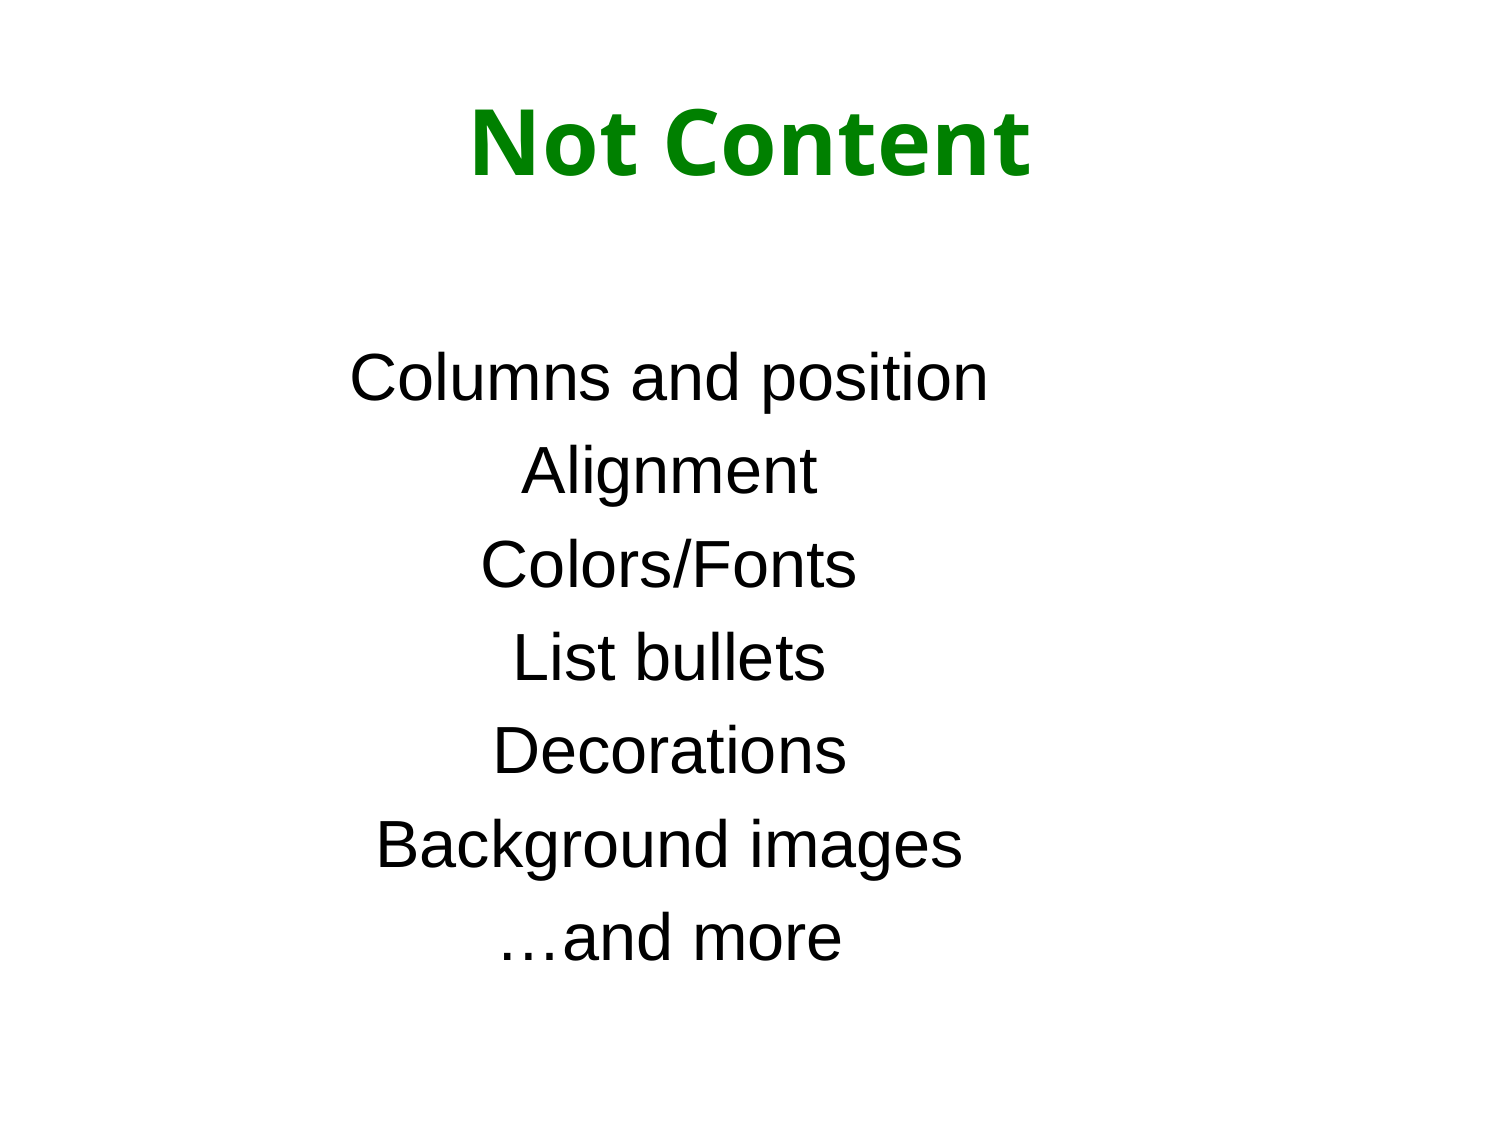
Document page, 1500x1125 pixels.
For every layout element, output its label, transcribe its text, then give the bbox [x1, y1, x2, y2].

title Not Content [75, 45, 1425, 233]
list Columns and position Alignment Colors/Fonts List bullets Decorations Background images …and more [21, 232, 1319, 999]
